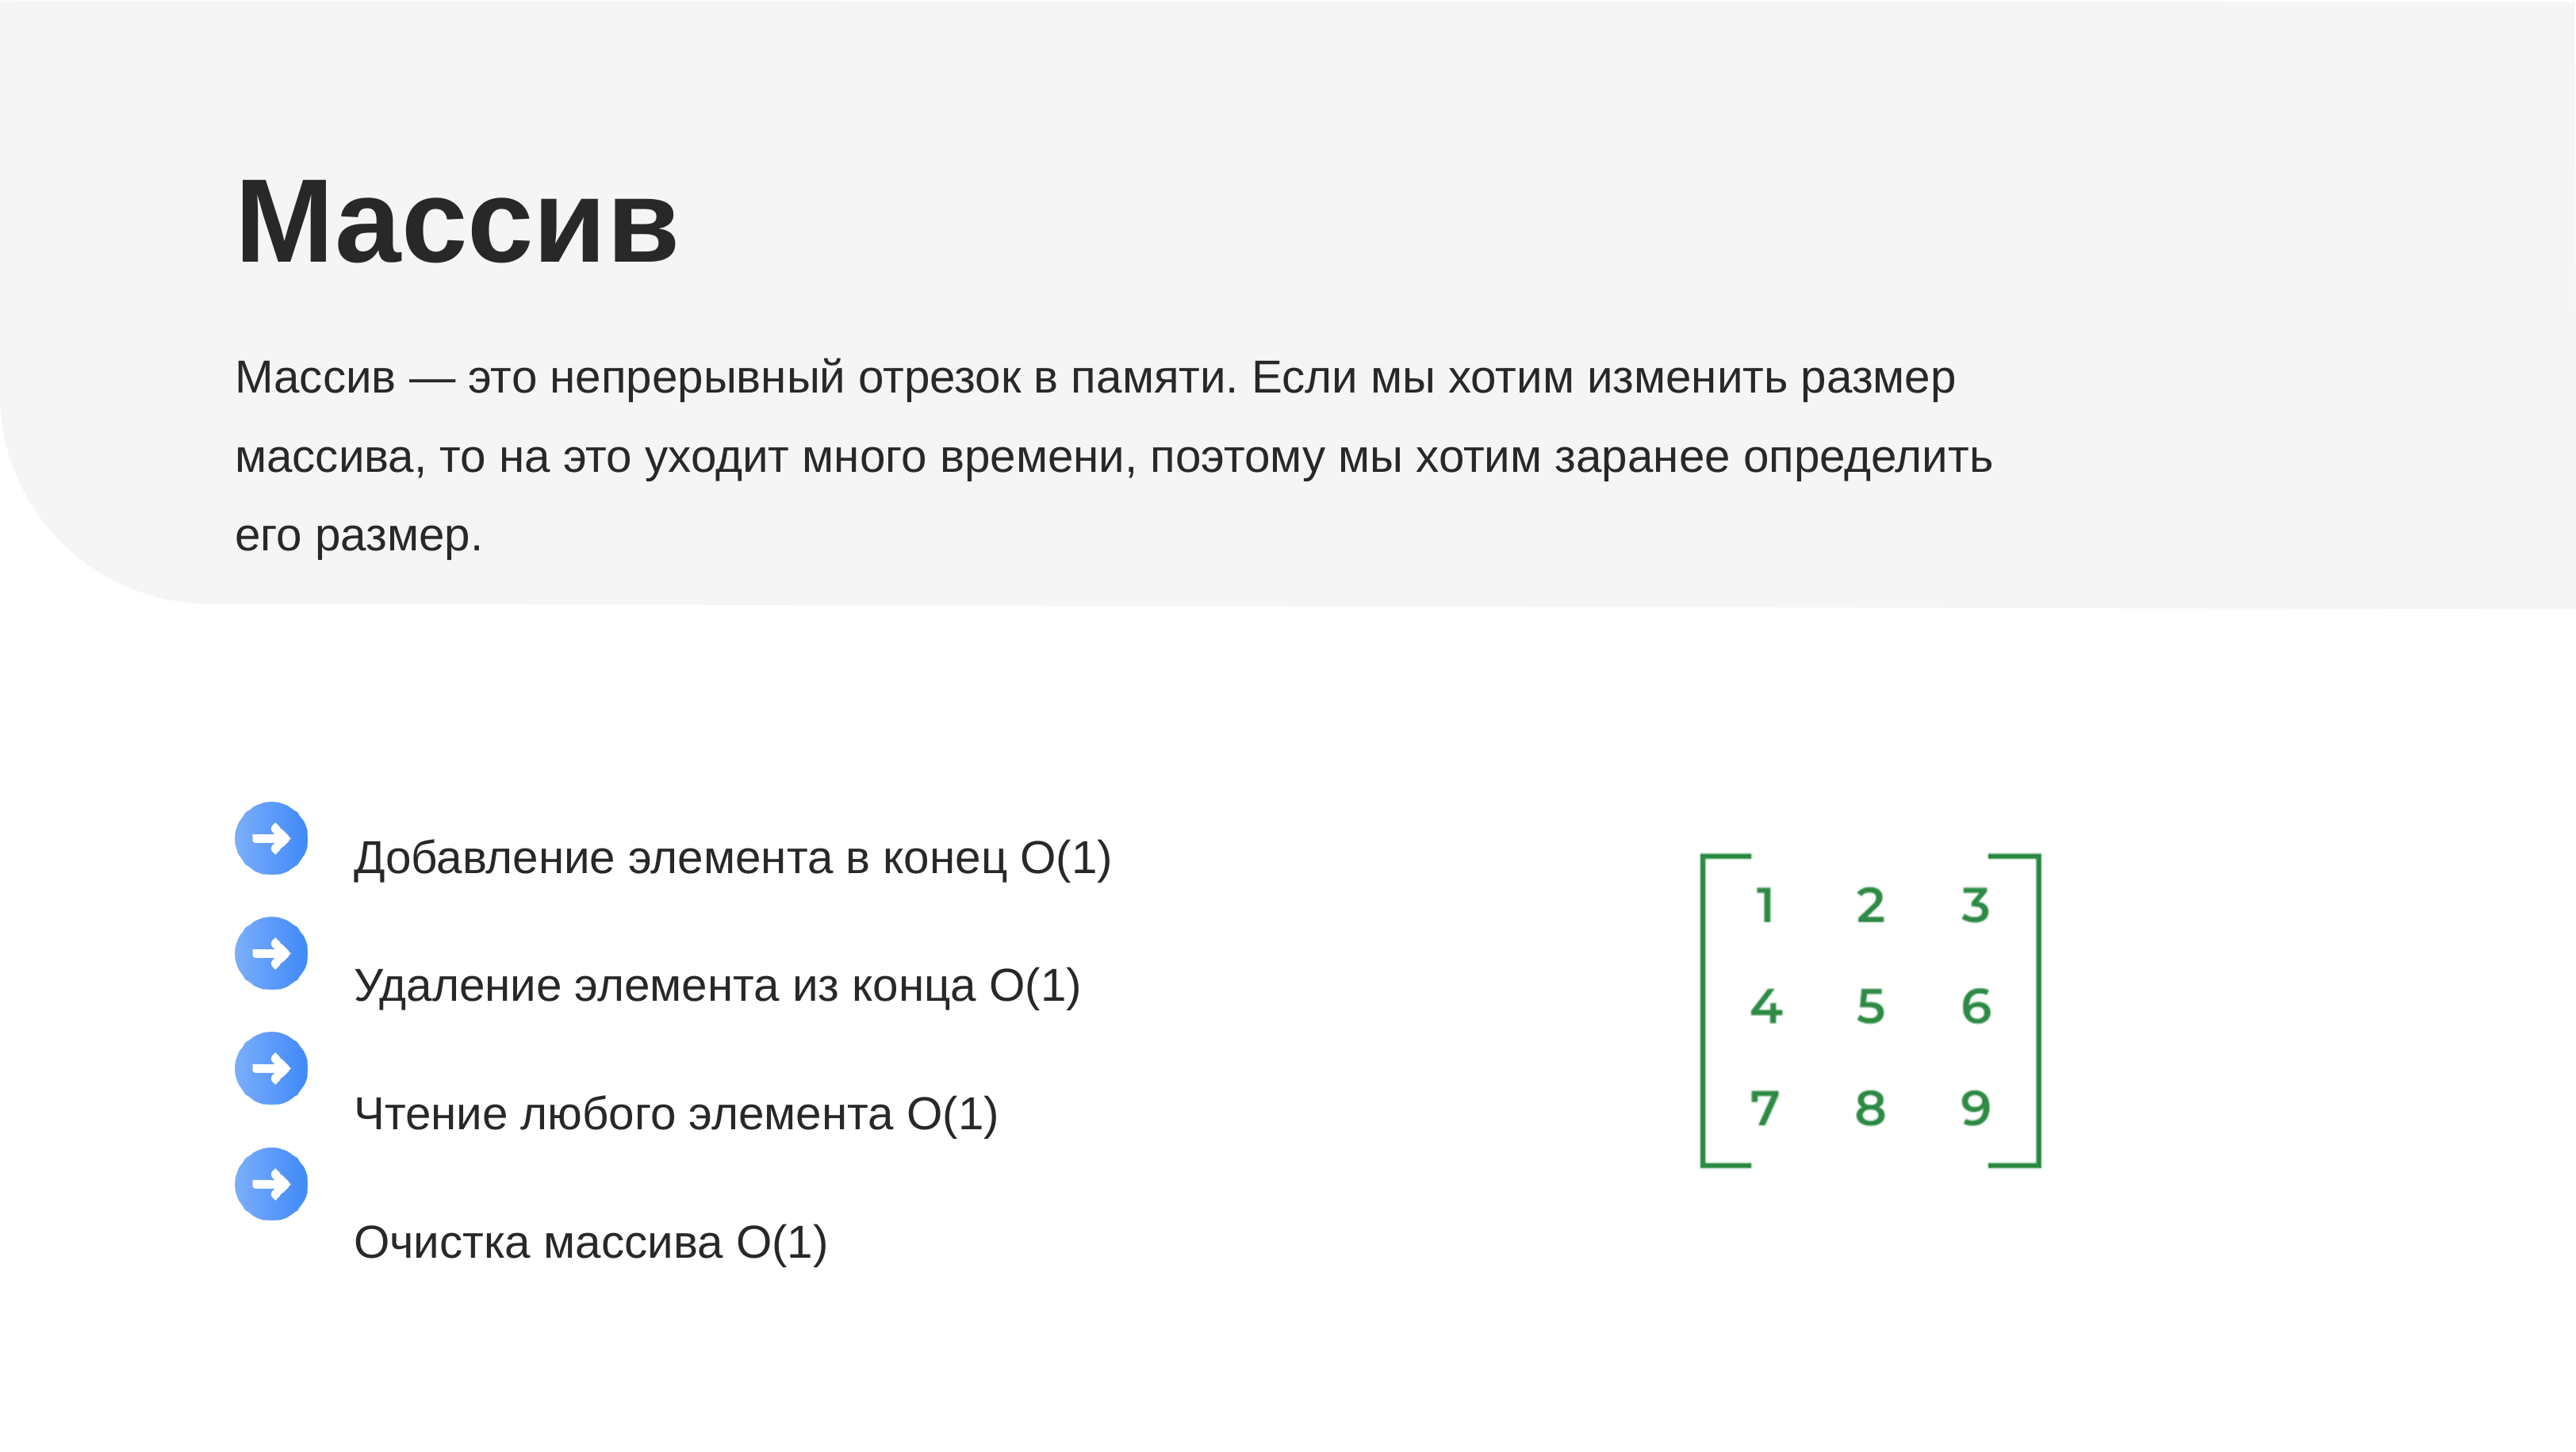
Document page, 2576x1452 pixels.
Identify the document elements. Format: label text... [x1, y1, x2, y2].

text_box Добавление элемента в конец O(1) Удаление элемента из конца O(1) Чтение любого элемента O(1) Очистка массива O(1) [354, 797, 1159, 1274]
picture [235, 1147, 308, 1220]
picture [235, 801, 308, 875]
text_box Массив [235, 143, 1524, 286]
text_box Массив — это непрерывный отрезок в памяти. Если мы хотим изменить размер массива, то на это уходит много времени, поэтому мы хотим заранее определить его размер. [235, 317, 2020, 566]
picture [235, 917, 308, 990]
picture [235, 1032, 308, 1105]
picture [1222, 806, 2522, 1216]
